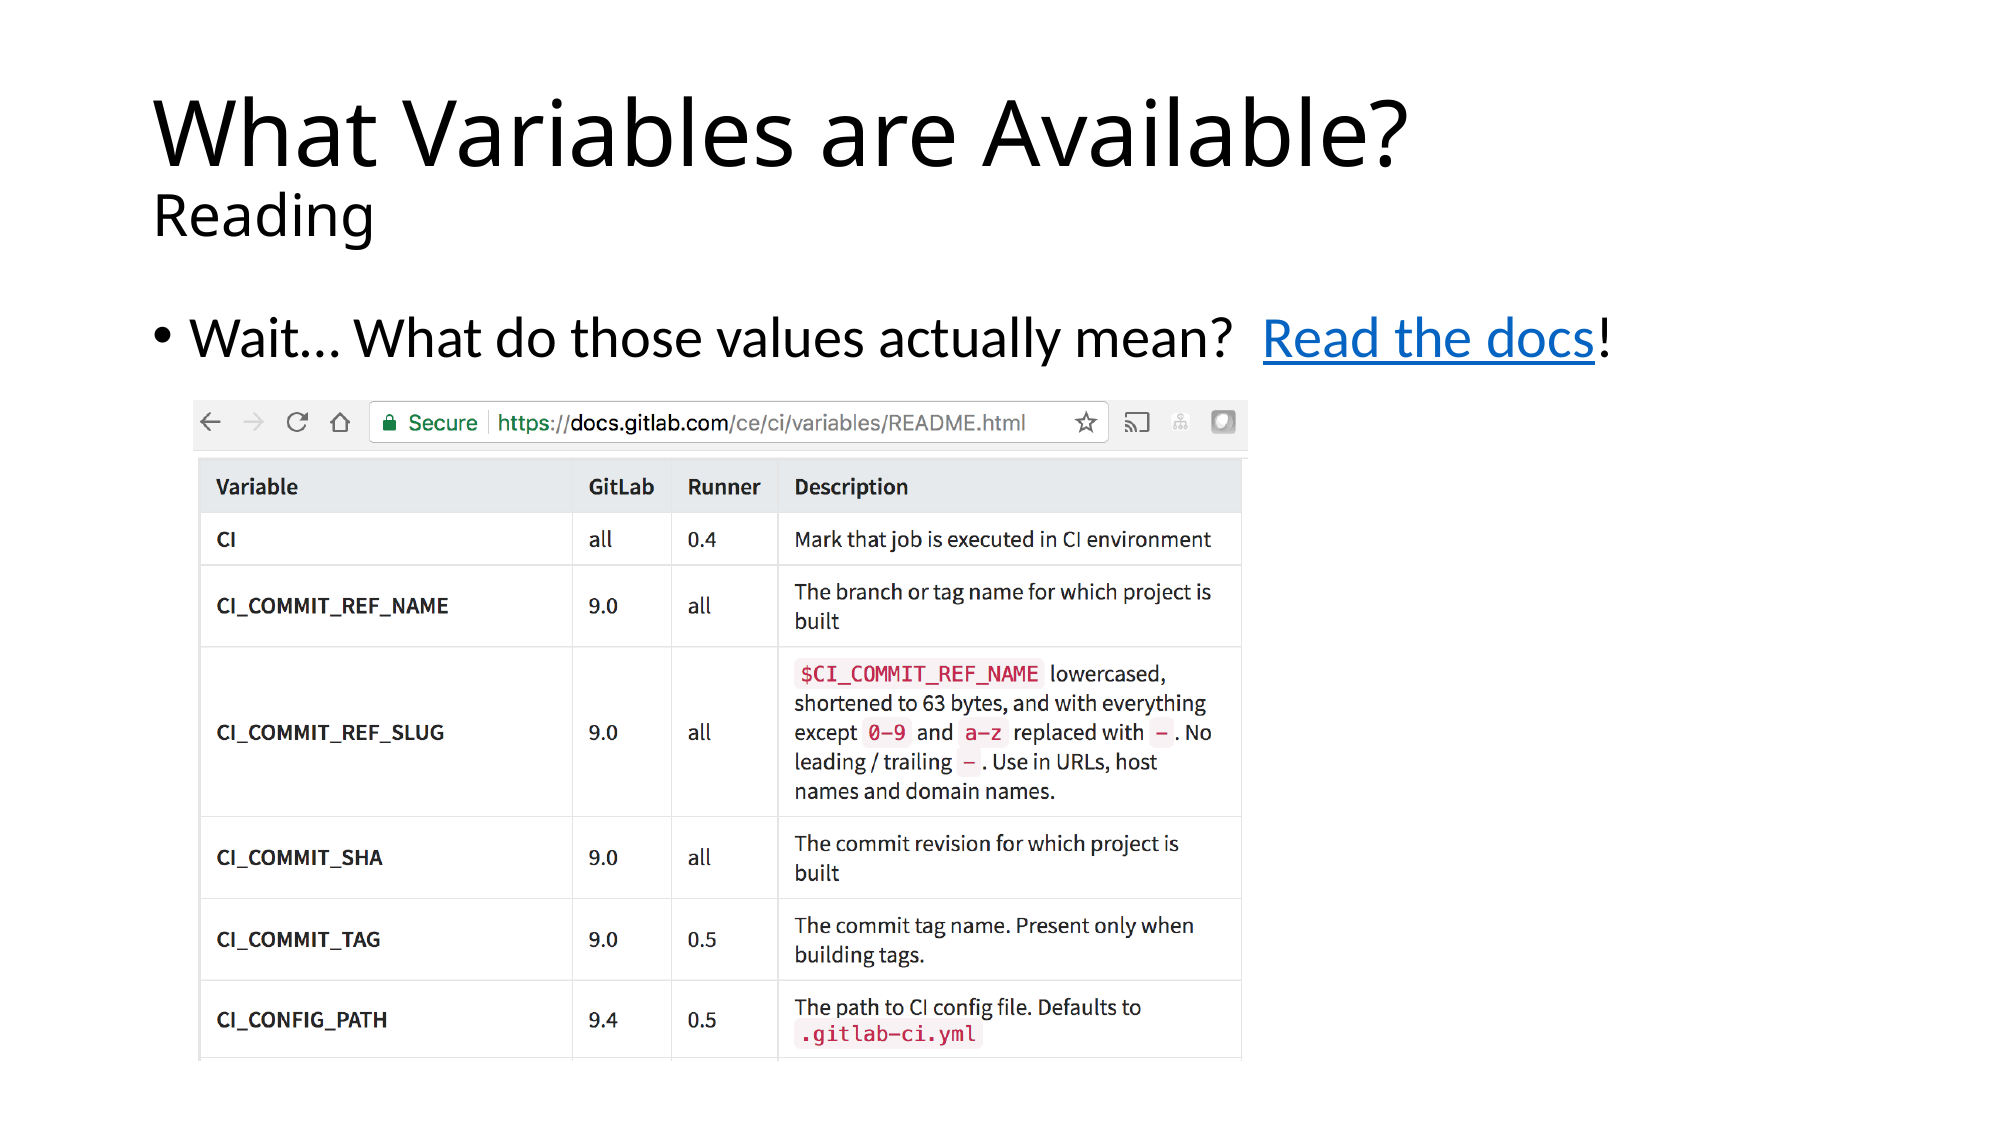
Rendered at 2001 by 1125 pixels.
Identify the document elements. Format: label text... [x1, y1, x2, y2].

picture [193, 400, 1248, 1061]
title What Variables are Available? Reading [137, 59, 1863, 278]
list Wait… What do those values actually mean? Read the docs! [137, 299, 1863, 1014]
